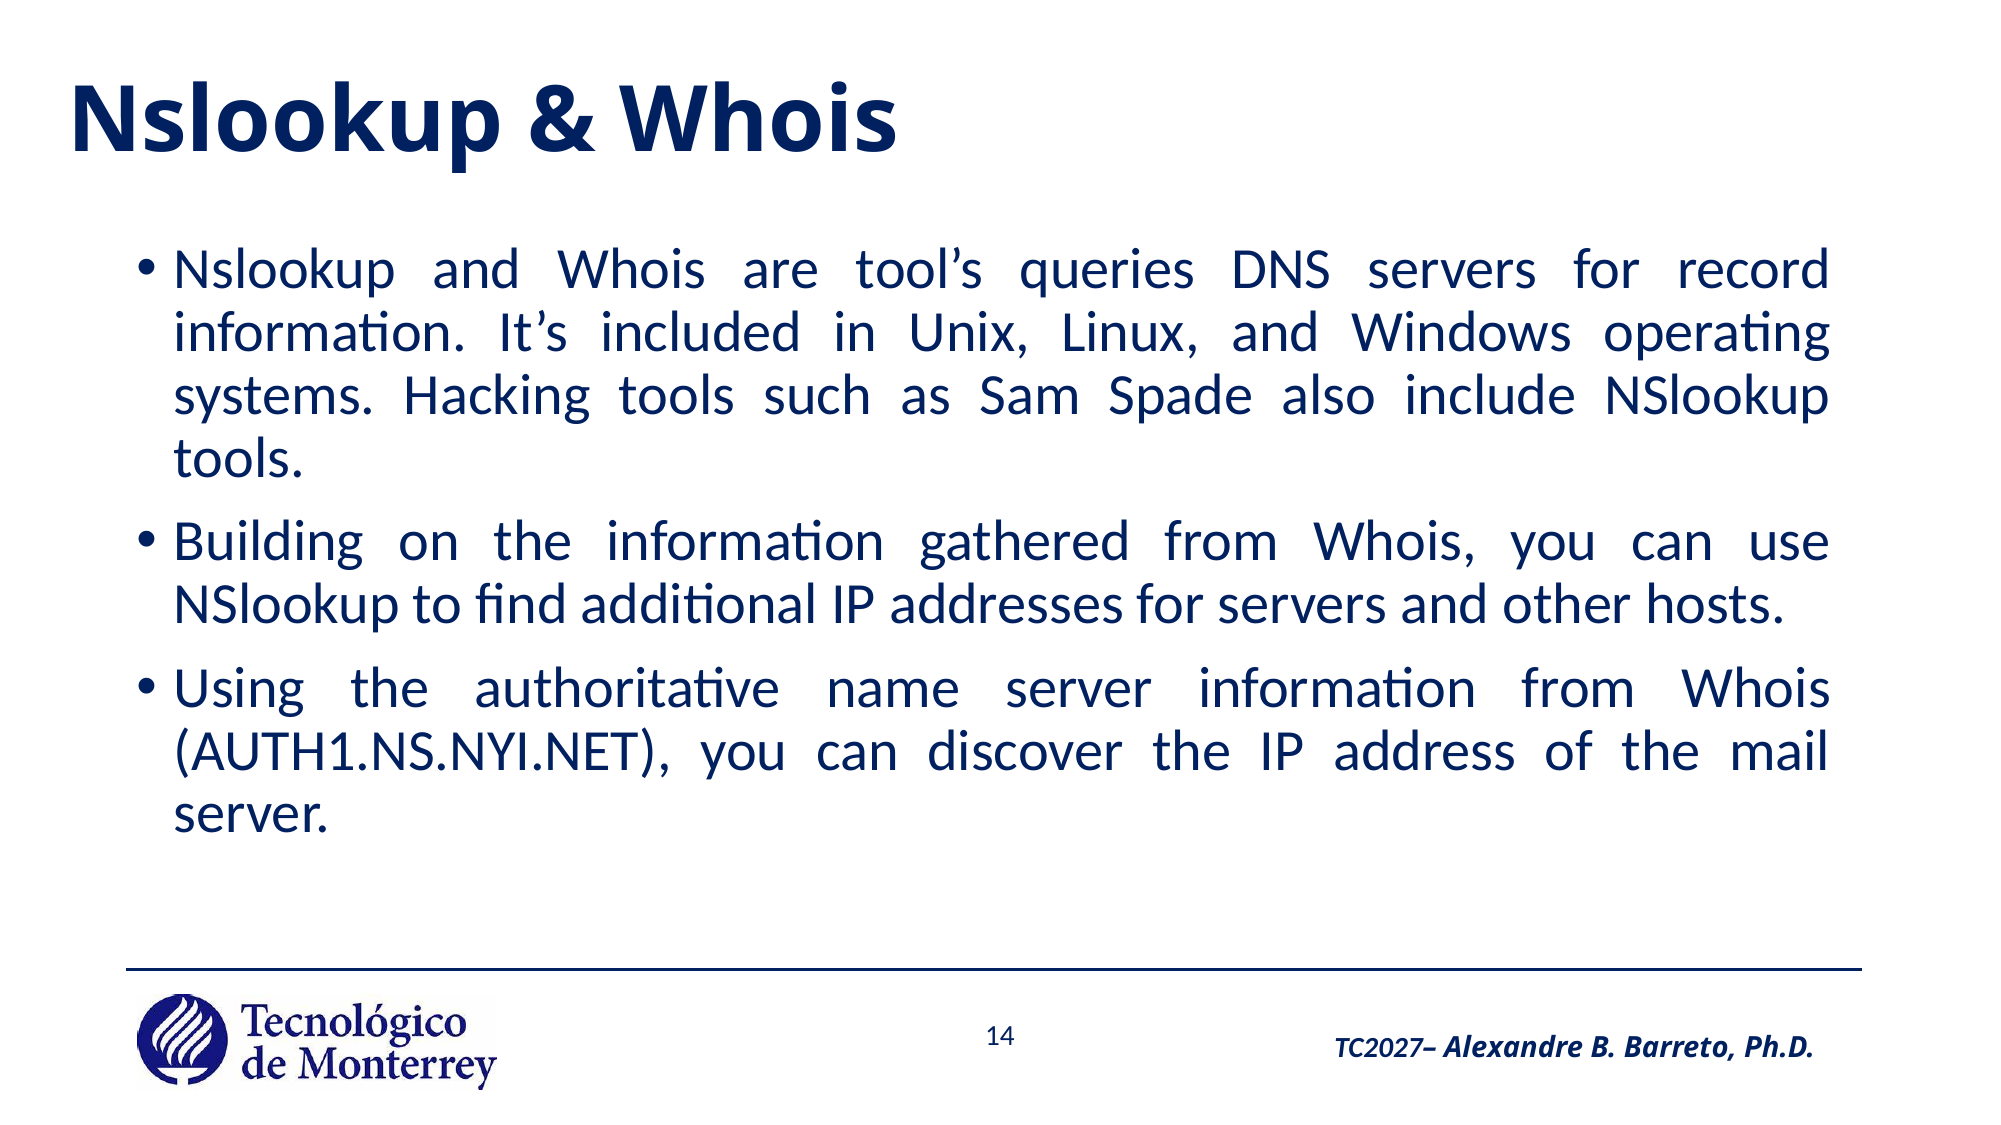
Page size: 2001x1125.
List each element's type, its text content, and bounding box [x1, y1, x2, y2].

picture [137, 994, 497, 1090]
title Nslookup & Whois [52, 13, 1777, 231]
list Nslookup and Whois are tool’s queries DNS servers for record information. It’s included in Unix, Linux, and Windows operating systems. Hacking tools such as Sam Spade also include NSlookup tools. Building on the information gathered from Whois, you can use NSlookup to find additional IP addresses for servers and other hosts. Using the authoritative name server information from Whois (AUTH1.NS.NYI.NET), you can discover the IP address of the mail server. [121, 230, 1847, 931]
